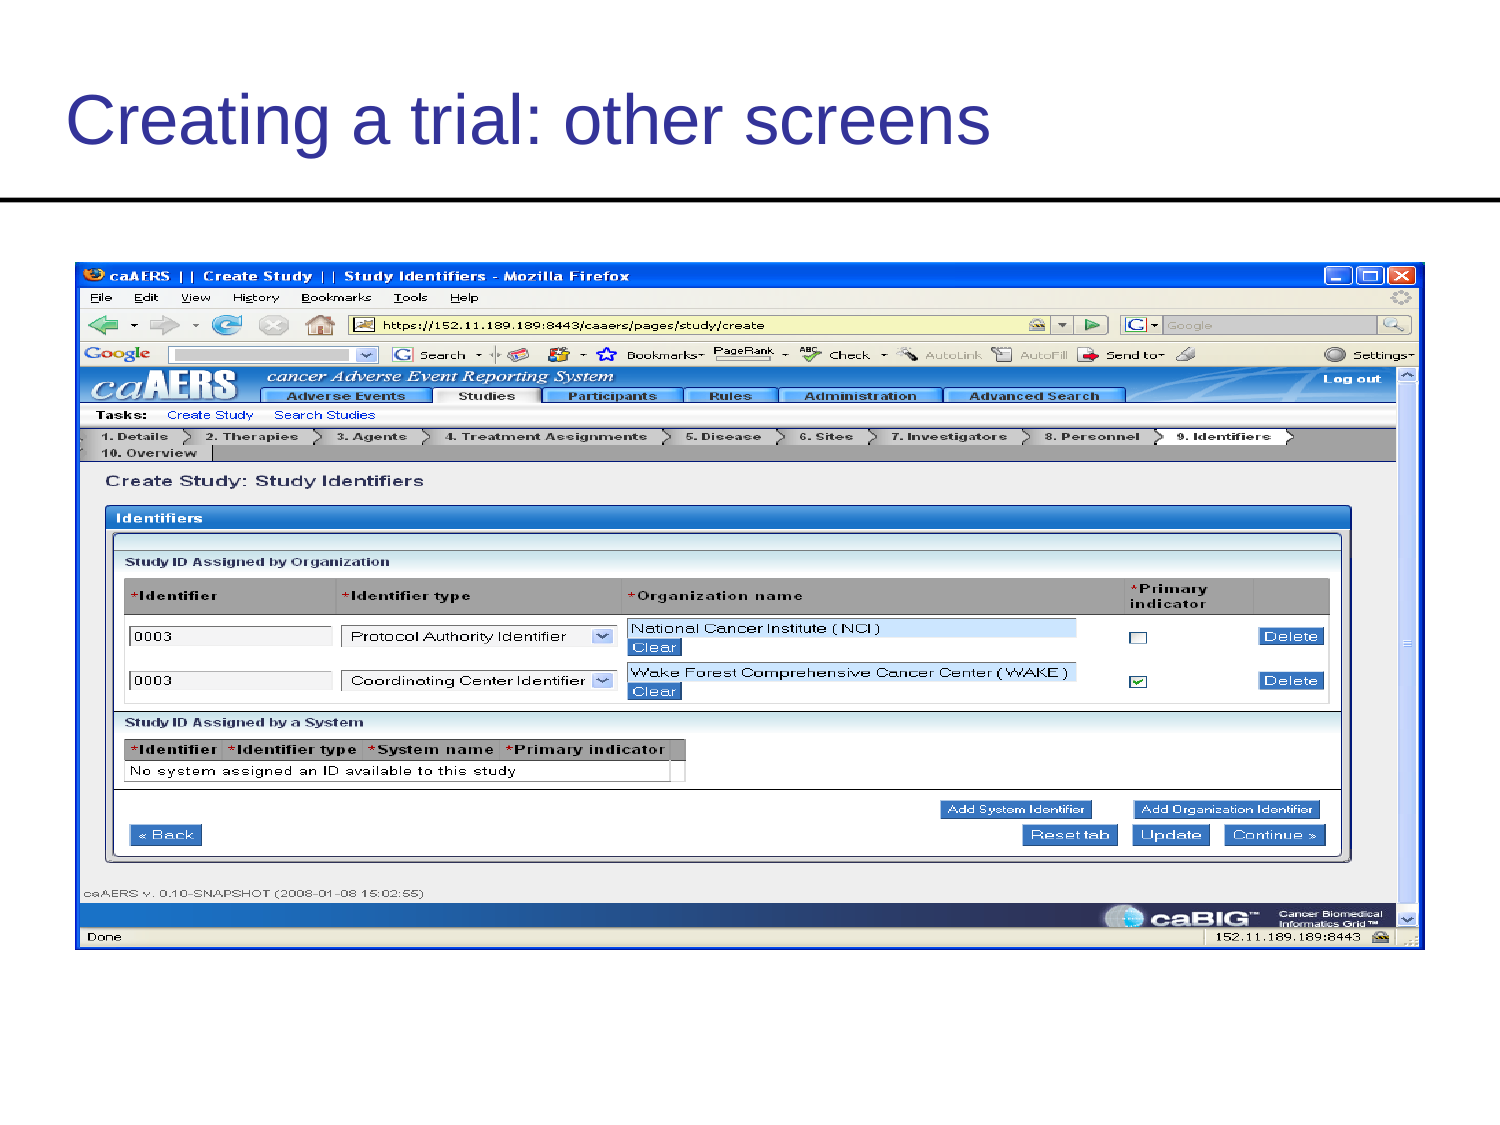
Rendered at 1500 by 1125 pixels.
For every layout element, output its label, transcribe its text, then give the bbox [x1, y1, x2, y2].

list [74, 262, 1426, 951]
title Creating a trial: other screens [49, 62, 1401, 171]
